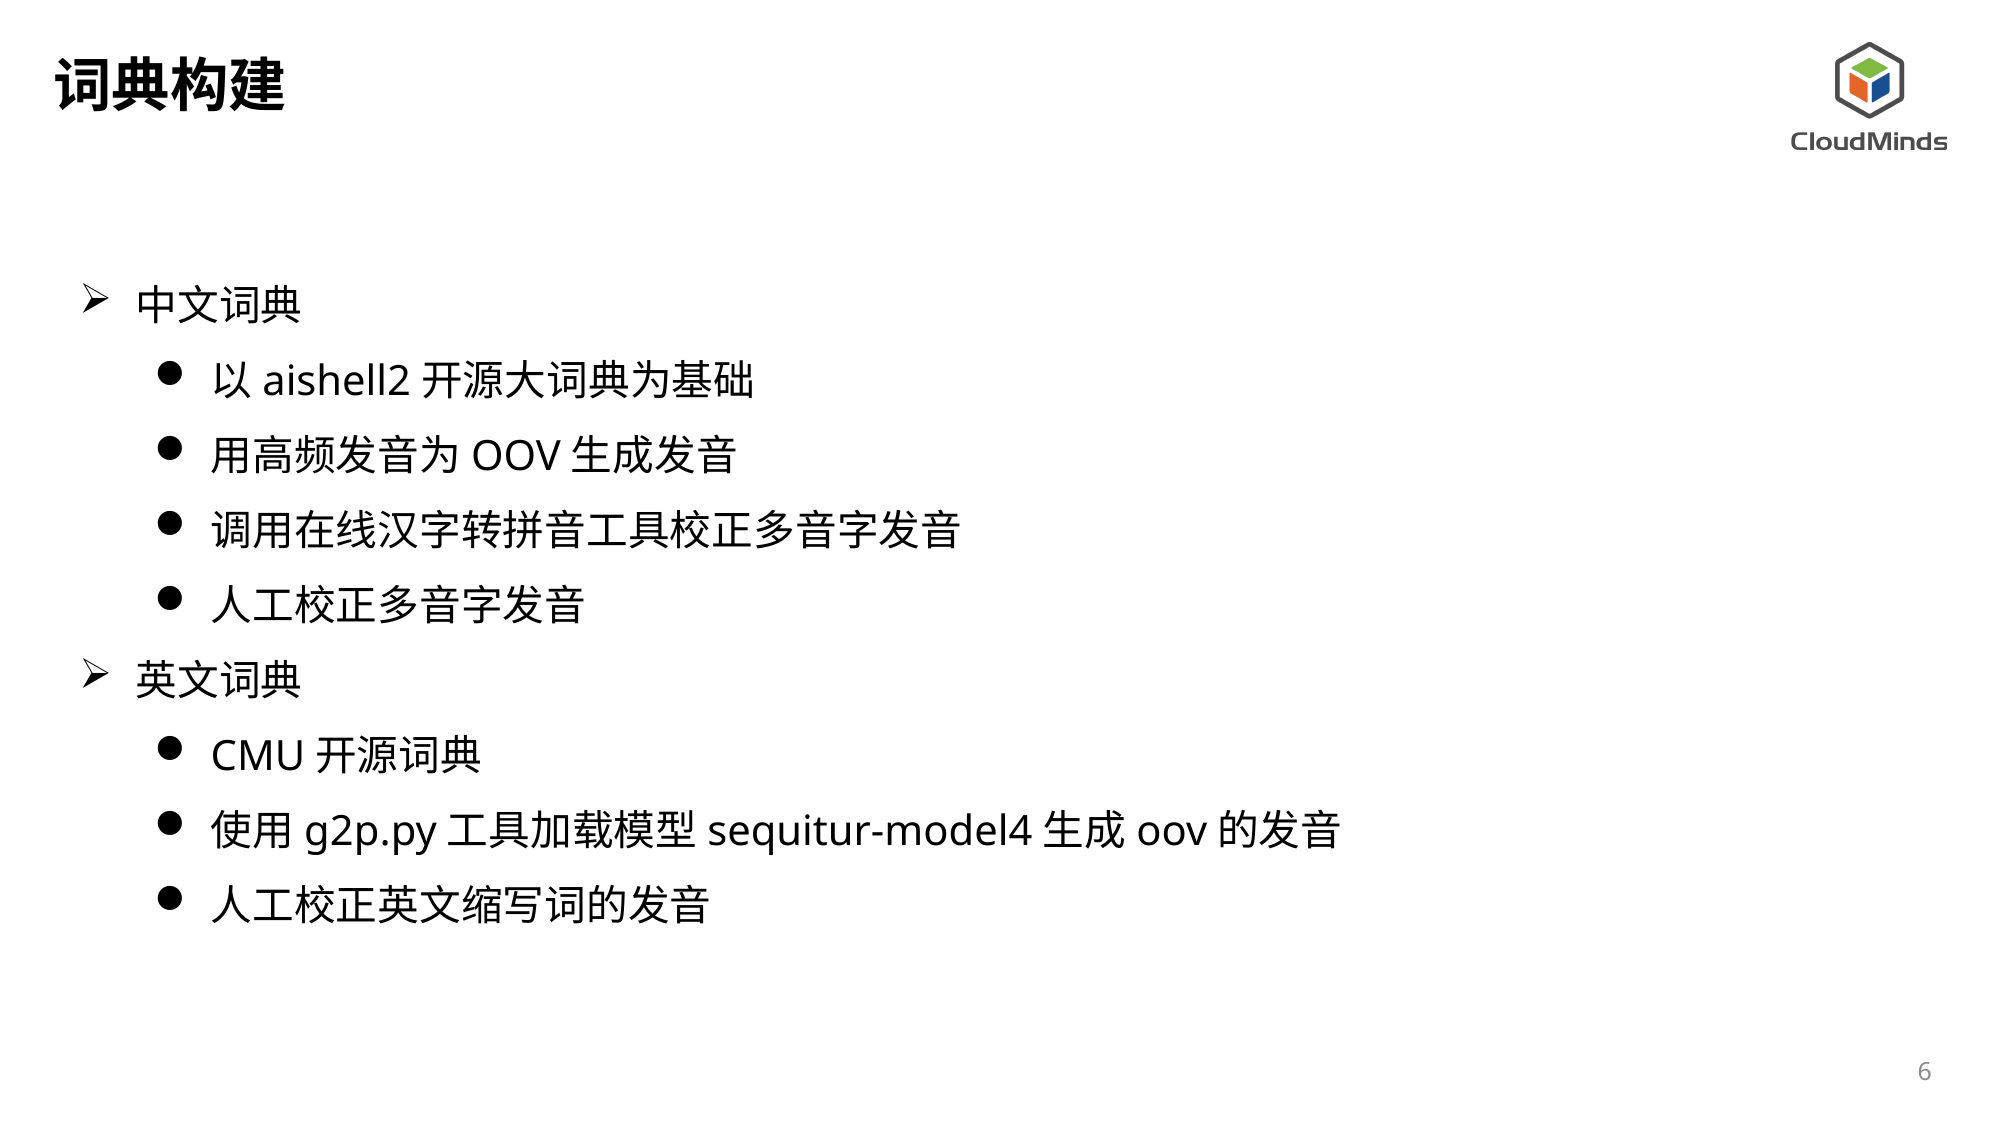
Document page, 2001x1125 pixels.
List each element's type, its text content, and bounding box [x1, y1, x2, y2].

slide_number 6 [1833, 1042, 1947, 1103]
text_box 词典构建 [38, 40, 1871, 126]
text_box 中文词典 以aishell2开源大词典为基础 用高频发音为OOV生成发音 调用在线汉字转拼音工具校正多音字发音 人工校正多音字发音 英文词典 CMU开源词典 使用g2p.py工具加载模型sequitur-model4生成oov的发音 人工校正英文缩写词的发音 [64, 246, 1845, 1089]
